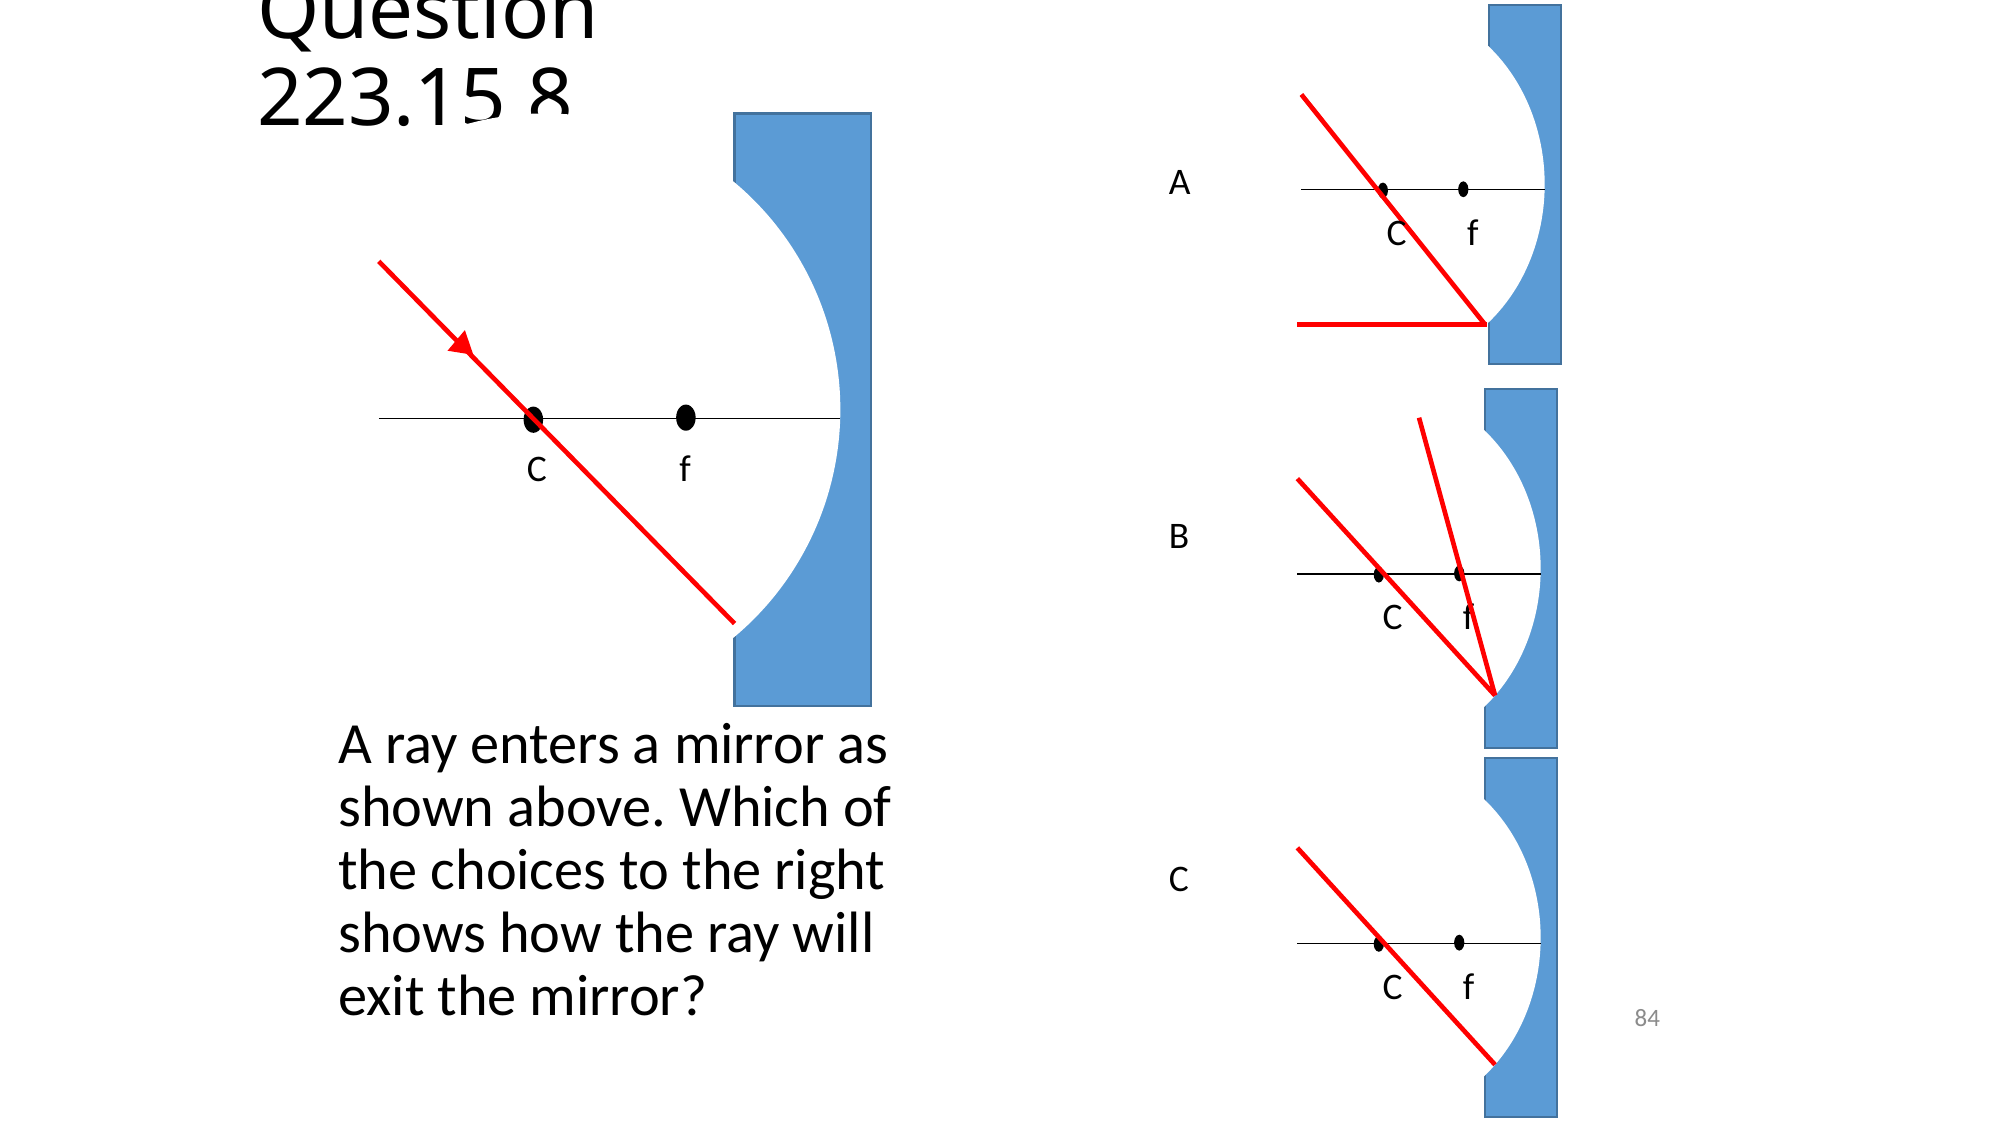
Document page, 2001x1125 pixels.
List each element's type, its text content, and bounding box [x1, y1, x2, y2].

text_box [1229, 758, 1557, 1118]
text_box B [1154, 503, 1205, 564]
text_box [249, 113, 872, 706]
list A ray enters a mirror as shown above. Which of the choices to the right shows how the ray will exit the mirror? [323, 705, 986, 1088]
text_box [1418, 417, 1496, 696]
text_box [1229, 388, 1557, 749]
text_box A [1154, 149, 1206, 210]
text_box C [1154, 846, 1204, 906]
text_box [1233, 4, 1561, 364]
slide_number 84 [1558, 986, 1675, 1047]
title Question 223.15.8 [242, 0, 929, 150]
